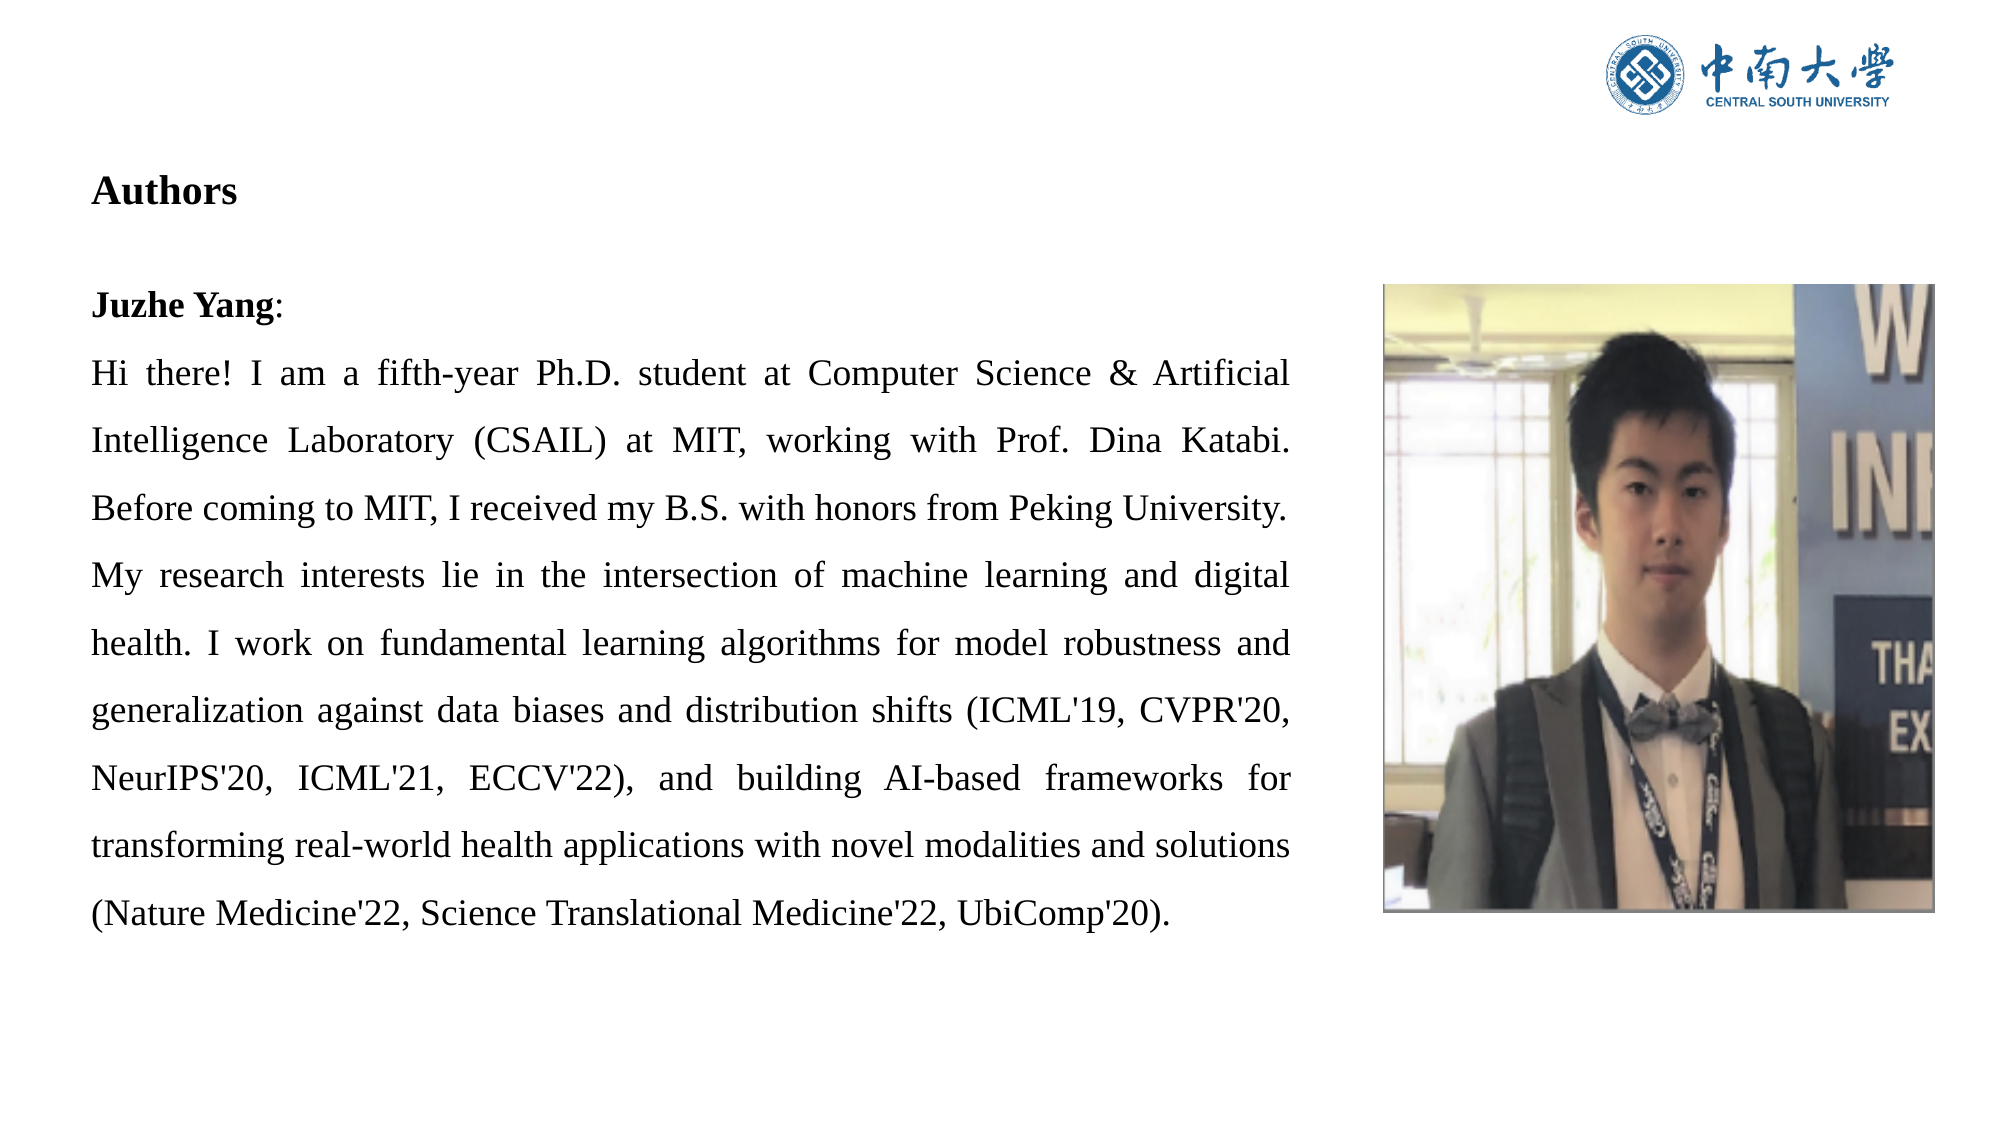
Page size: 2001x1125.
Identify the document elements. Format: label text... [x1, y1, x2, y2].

text_box Authors Juzhe Yang: Hi there! I am a fifth-year Ph.D. student at Computer Science & Artificial Intelligence Laboratory (CSAIL) at MIT, working with Prof. Dina Katabi. Before coming to MIT, I received my B.S. with honors from Peking University. My research interests lie in the intersection of machine learning and digital health. I work on fundamental learning algorithms for model robustness and generalization against data biases and distribution shifts (ICML'19, CVPR'20, NeurIPS'20, ICML'21, ECCV'22), and building AI-based frameworks for transforming real-world health applications with novel modalities and solutions (Nature Medicine'22, Science Translational Medicine'22, UbiComp'20). [76, 155, 1307, 941]
picture [1595, 28, 1907, 121]
picture [1383, 284, 1935, 914]
